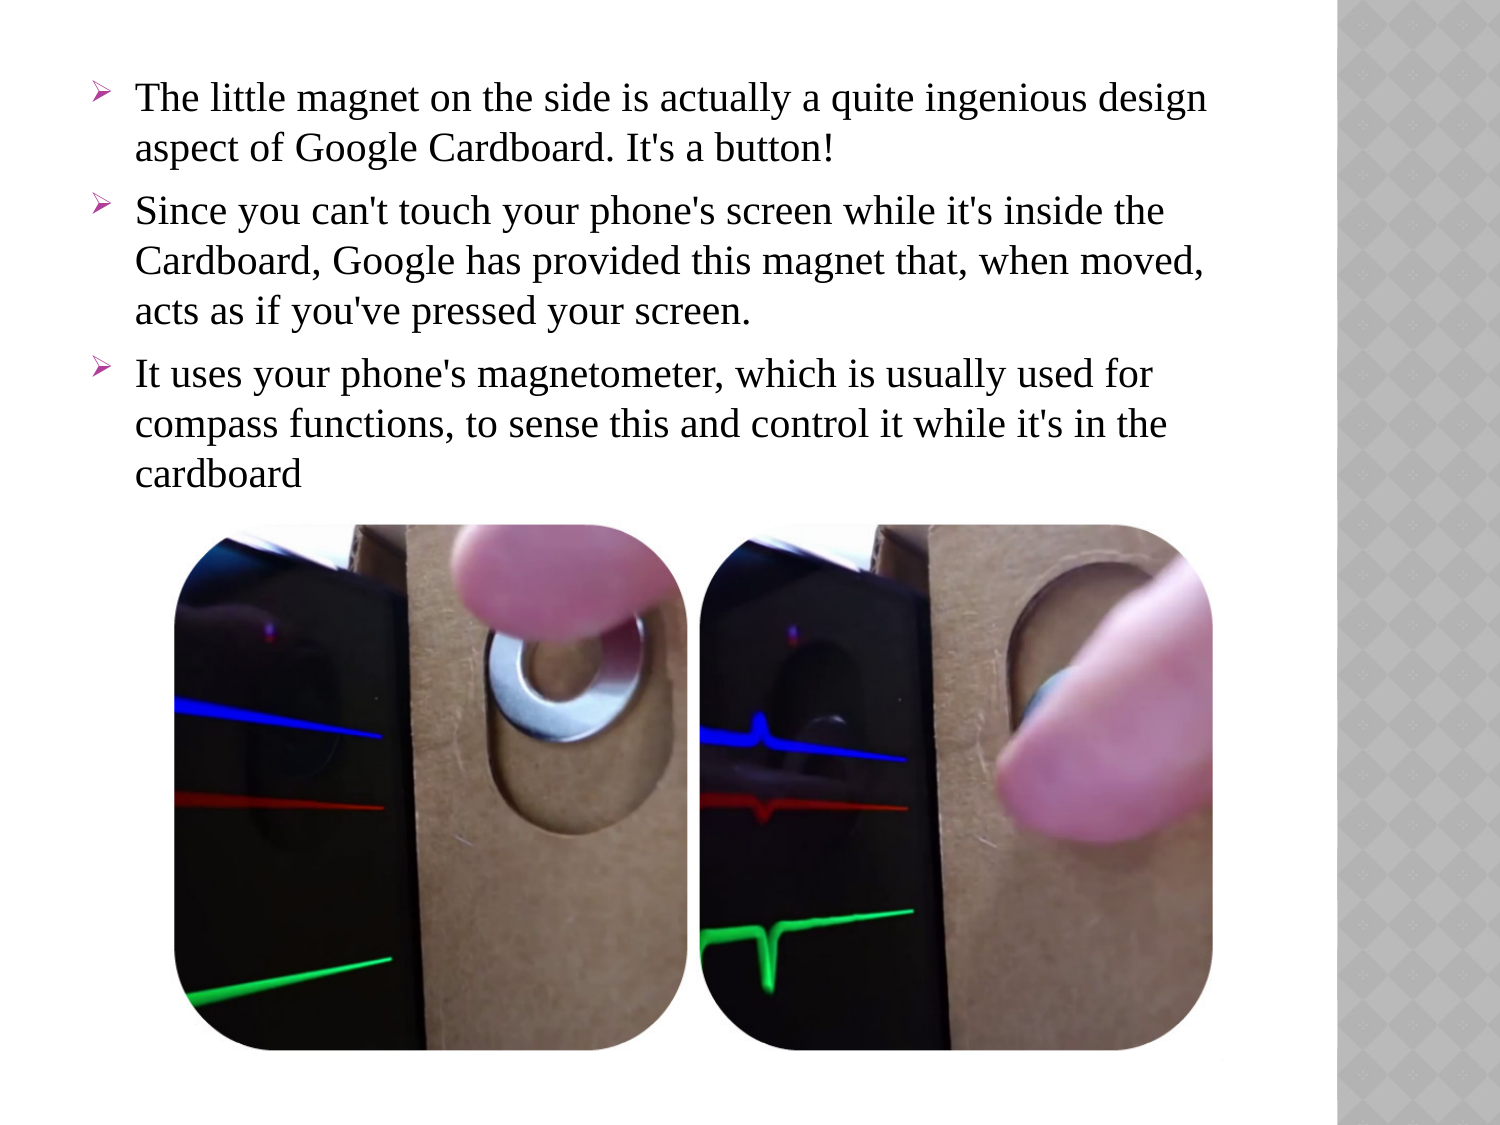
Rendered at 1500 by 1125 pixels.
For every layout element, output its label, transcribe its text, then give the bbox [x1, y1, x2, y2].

picture [162, 512, 1226, 1063]
list The little magnet on the side is actually a quite ingenious design aspect of Google Cardboard. It's a button! Since you can't touch your phone's screen while it's inside the Cardboard, Google has provided this magnet that, when moved, acts as if you've pressed your screen. It uses your phone's magnetometer, which is usually used for compass functions, to sense this and control it while it's in the cardboard [75, 62, 1263, 1059]
